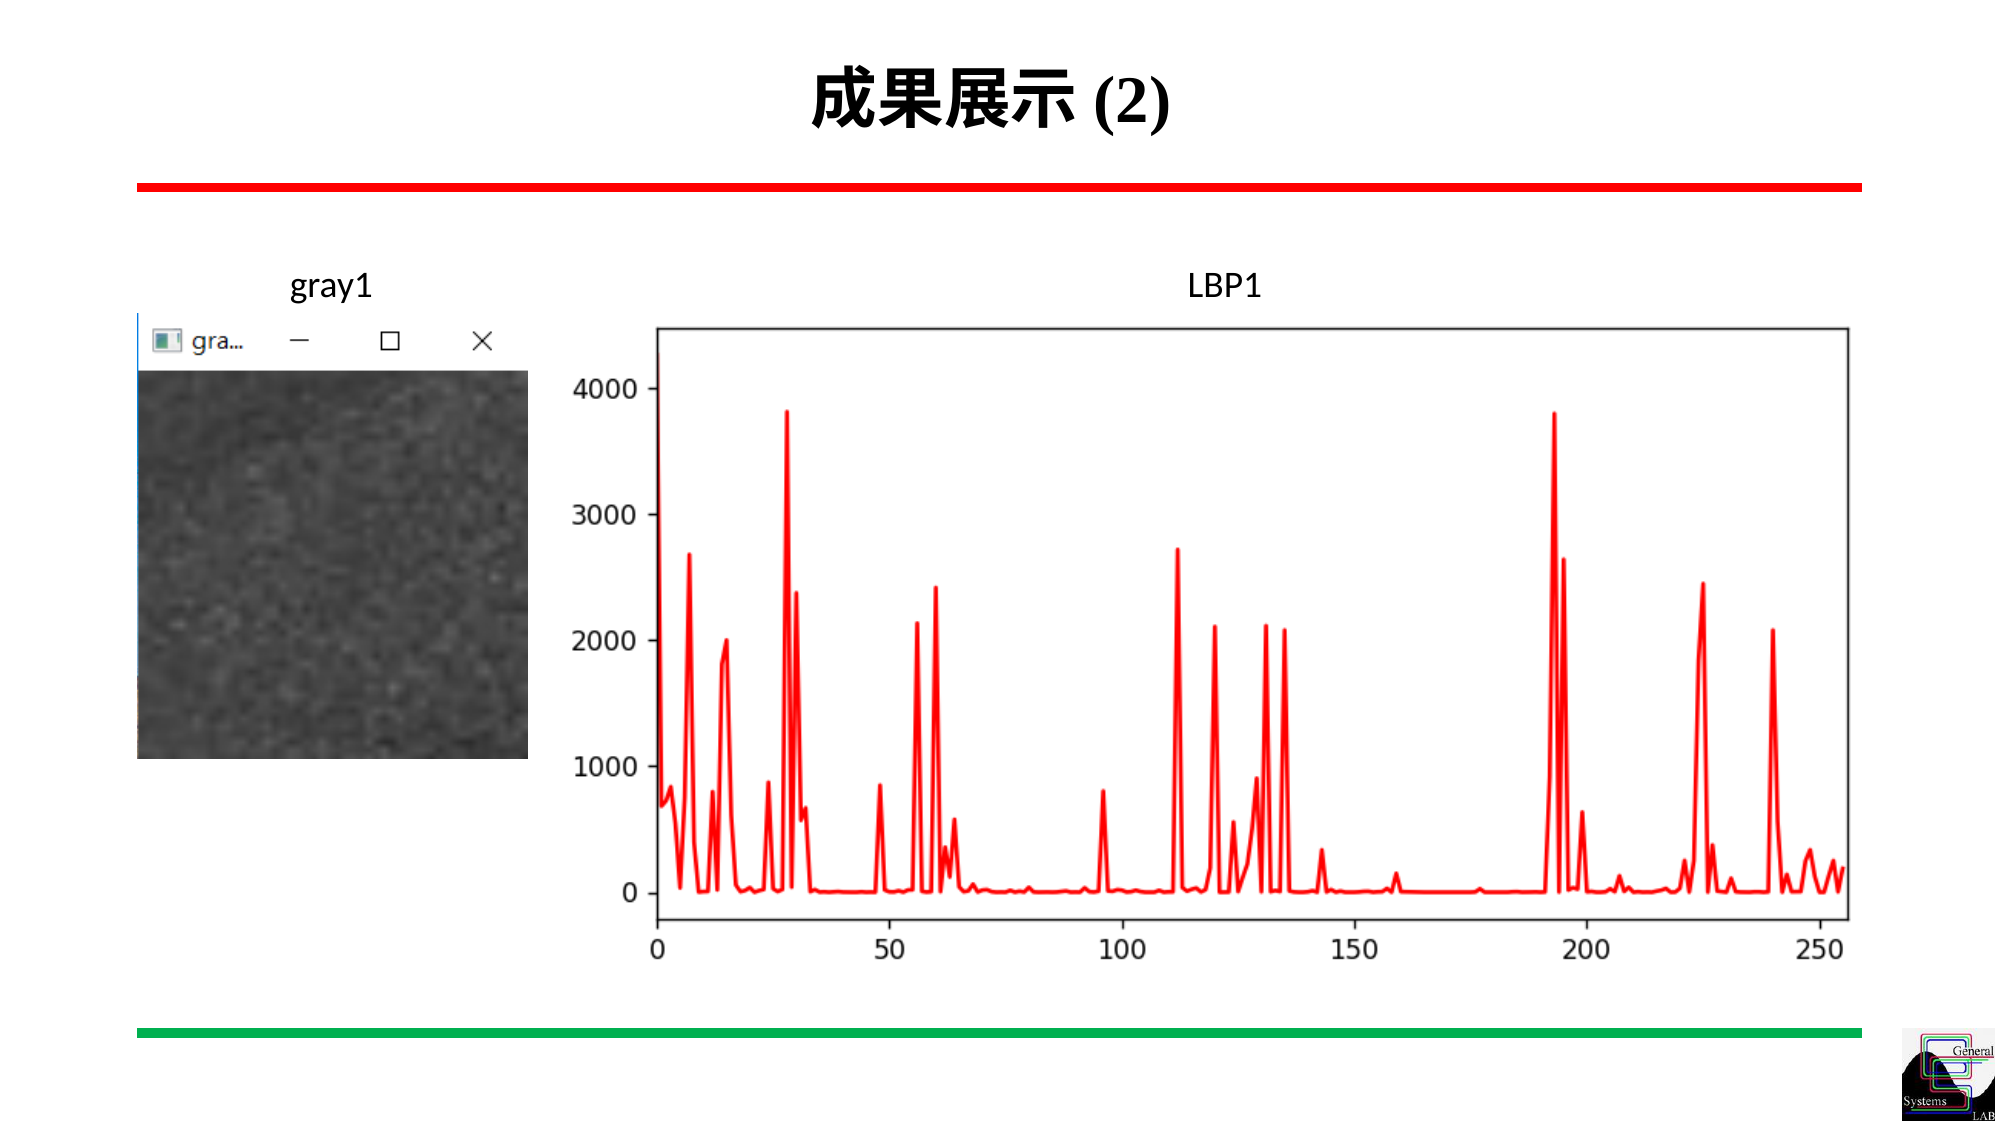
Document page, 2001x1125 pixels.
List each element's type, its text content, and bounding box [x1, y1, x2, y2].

text_box LBP1 [1172, 252, 1373, 313]
picture [568, 313, 1863, 970]
title 成果展示(2) [137, 41, 1863, 160]
picture [137, 313, 528, 759]
picture [1902, 1028, 1995, 1121]
text_box gray1 [275, 252, 475, 313]
